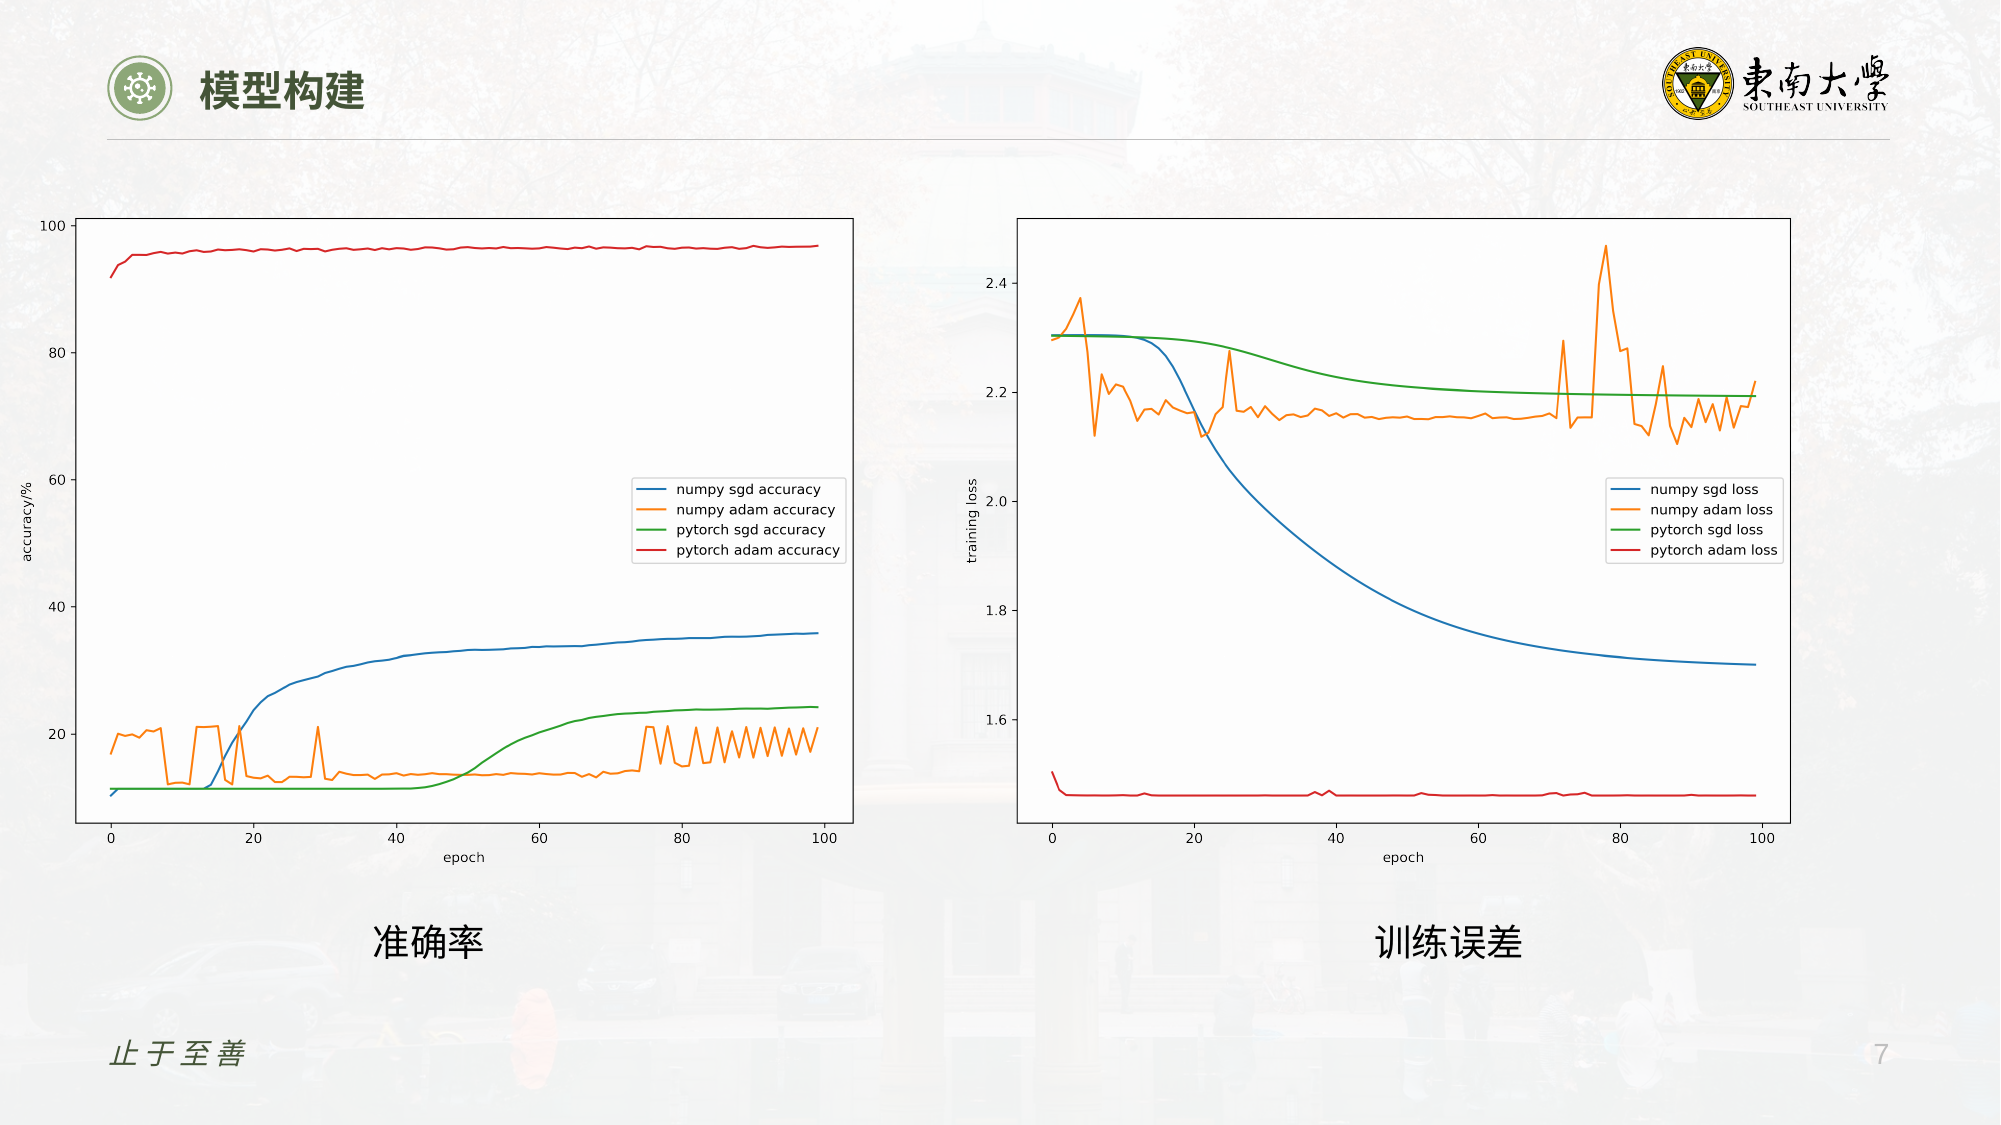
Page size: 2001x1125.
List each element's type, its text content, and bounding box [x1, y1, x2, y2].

slide_number 7 [1439, 1022, 1890, 1083]
slide_number 止于至善 [108, 1022, 657, 1083]
text_box 训练误差 [1359, 923, 1554, 972]
list 模型构建 [199, 56, 1663, 122]
picture [0, 122, 1890, 923]
text_box 准确率 [358, 923, 552, 972]
picture [1662, 47, 1889, 120]
